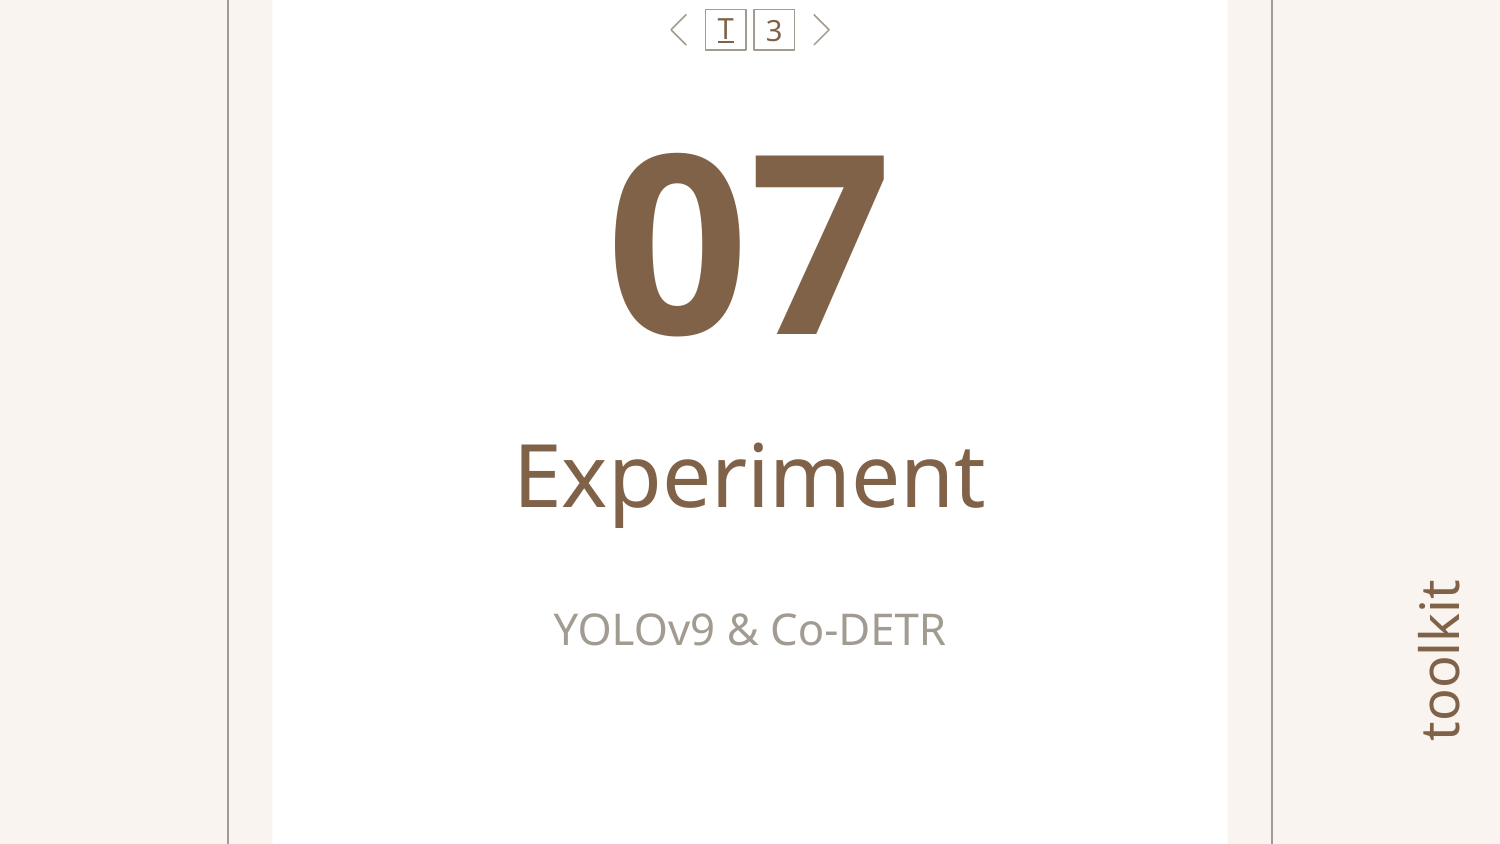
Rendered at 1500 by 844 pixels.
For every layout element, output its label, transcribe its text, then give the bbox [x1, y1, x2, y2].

title Experiment [405, 356, 1095, 587]
subtitle YOLOv9 & Co-DETR [298, 587, 1202, 676]
text_box 3 [753, 9, 795, 50]
title 07 [572, 119, 928, 350]
text_box toolkit [1382, 483, 1493, 757]
text_box T [705, 9, 746, 50]
